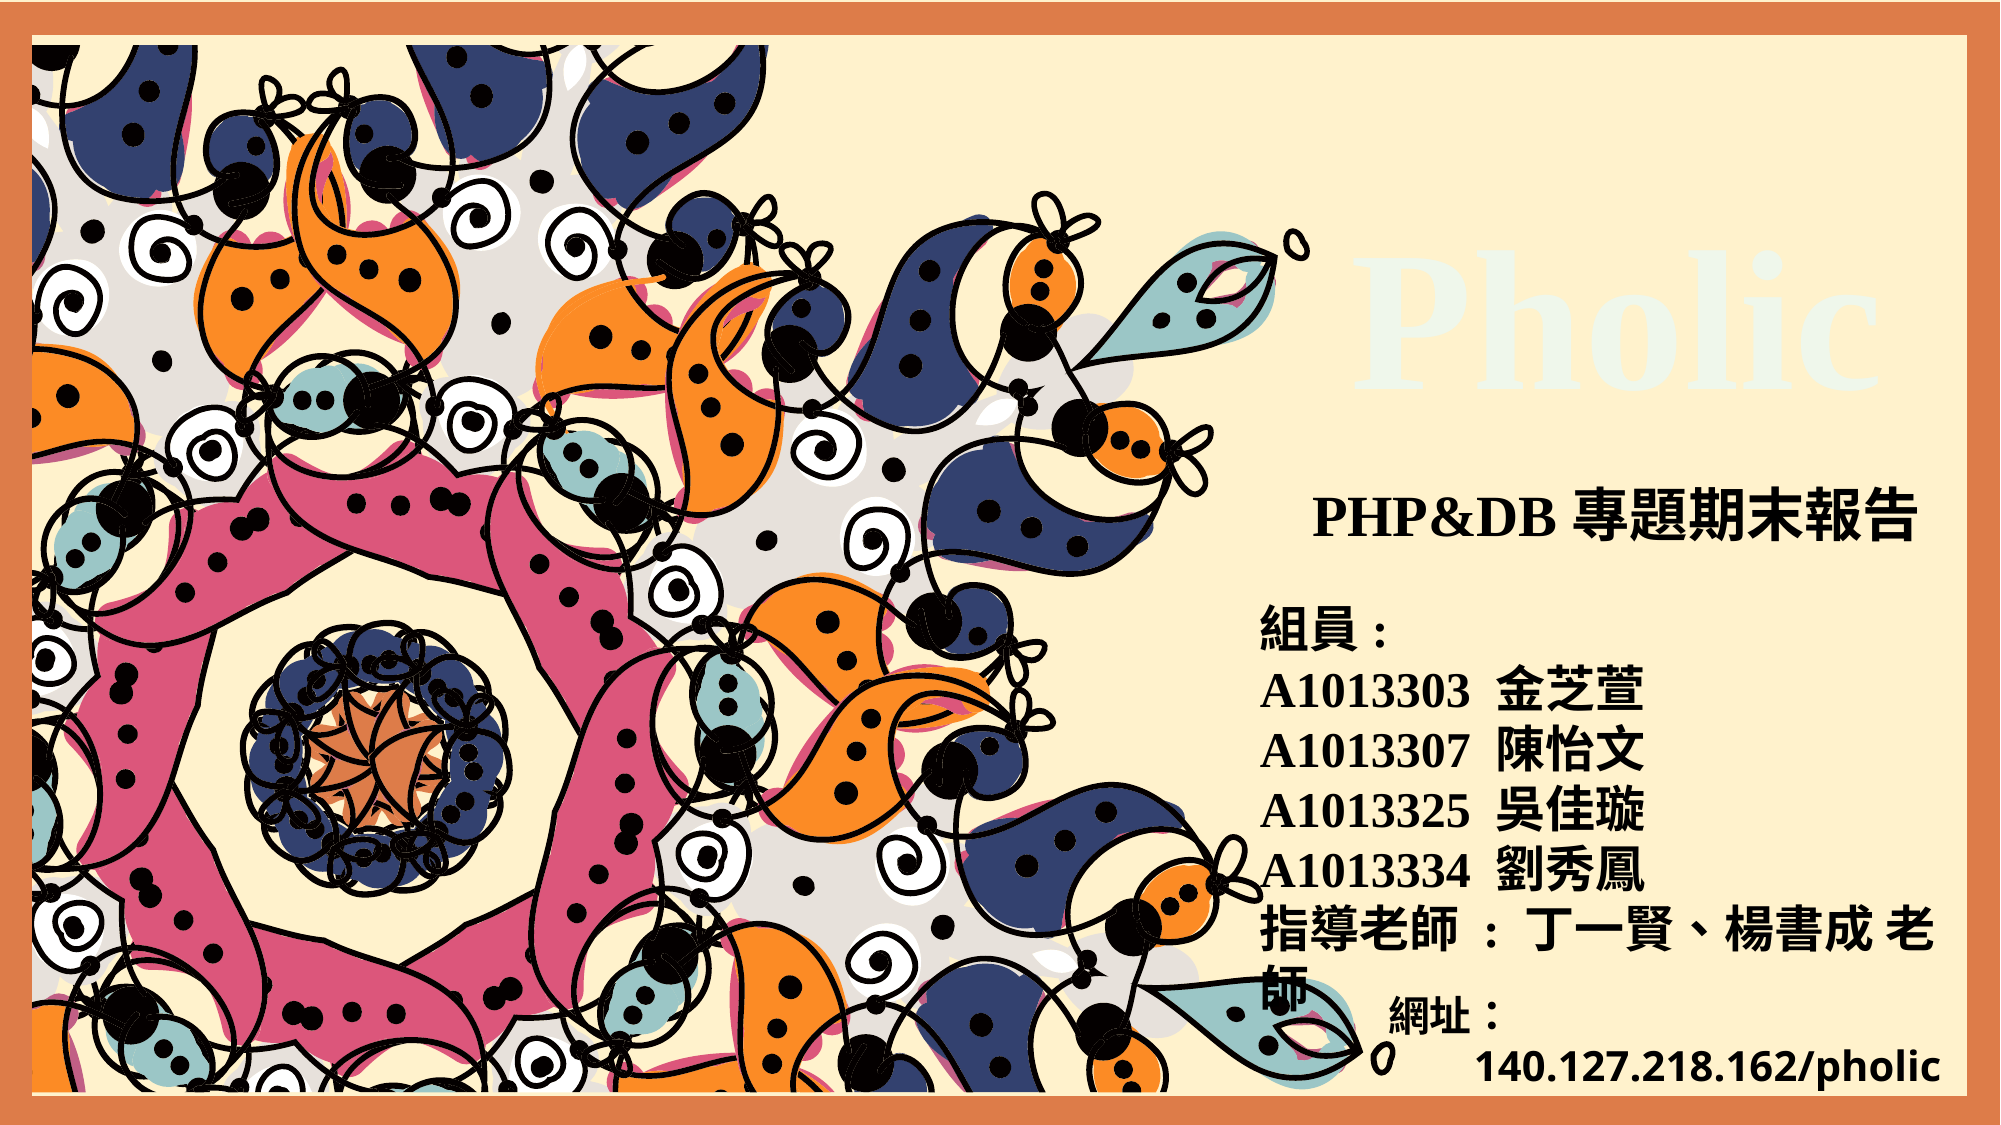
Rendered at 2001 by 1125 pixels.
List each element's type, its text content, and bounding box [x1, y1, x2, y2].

text_box PHP&DB專題期末報告 [1297, 471, 1936, 601]
text_box [14, 18, 1984, 1114]
text_box 組員: A1013303 金芝萱 A1013307 陳怡文 A1013325 吳佳璇 A1013334 劉秀鳳 指導老師 : 丁一賢、楊書成 老師 [1245, 590, 1990, 1026]
text_box 網址： 140.127.218.162/pholic [1373, 982, 1957, 1098]
text_box Pholic [1335, 181, 1900, 437]
